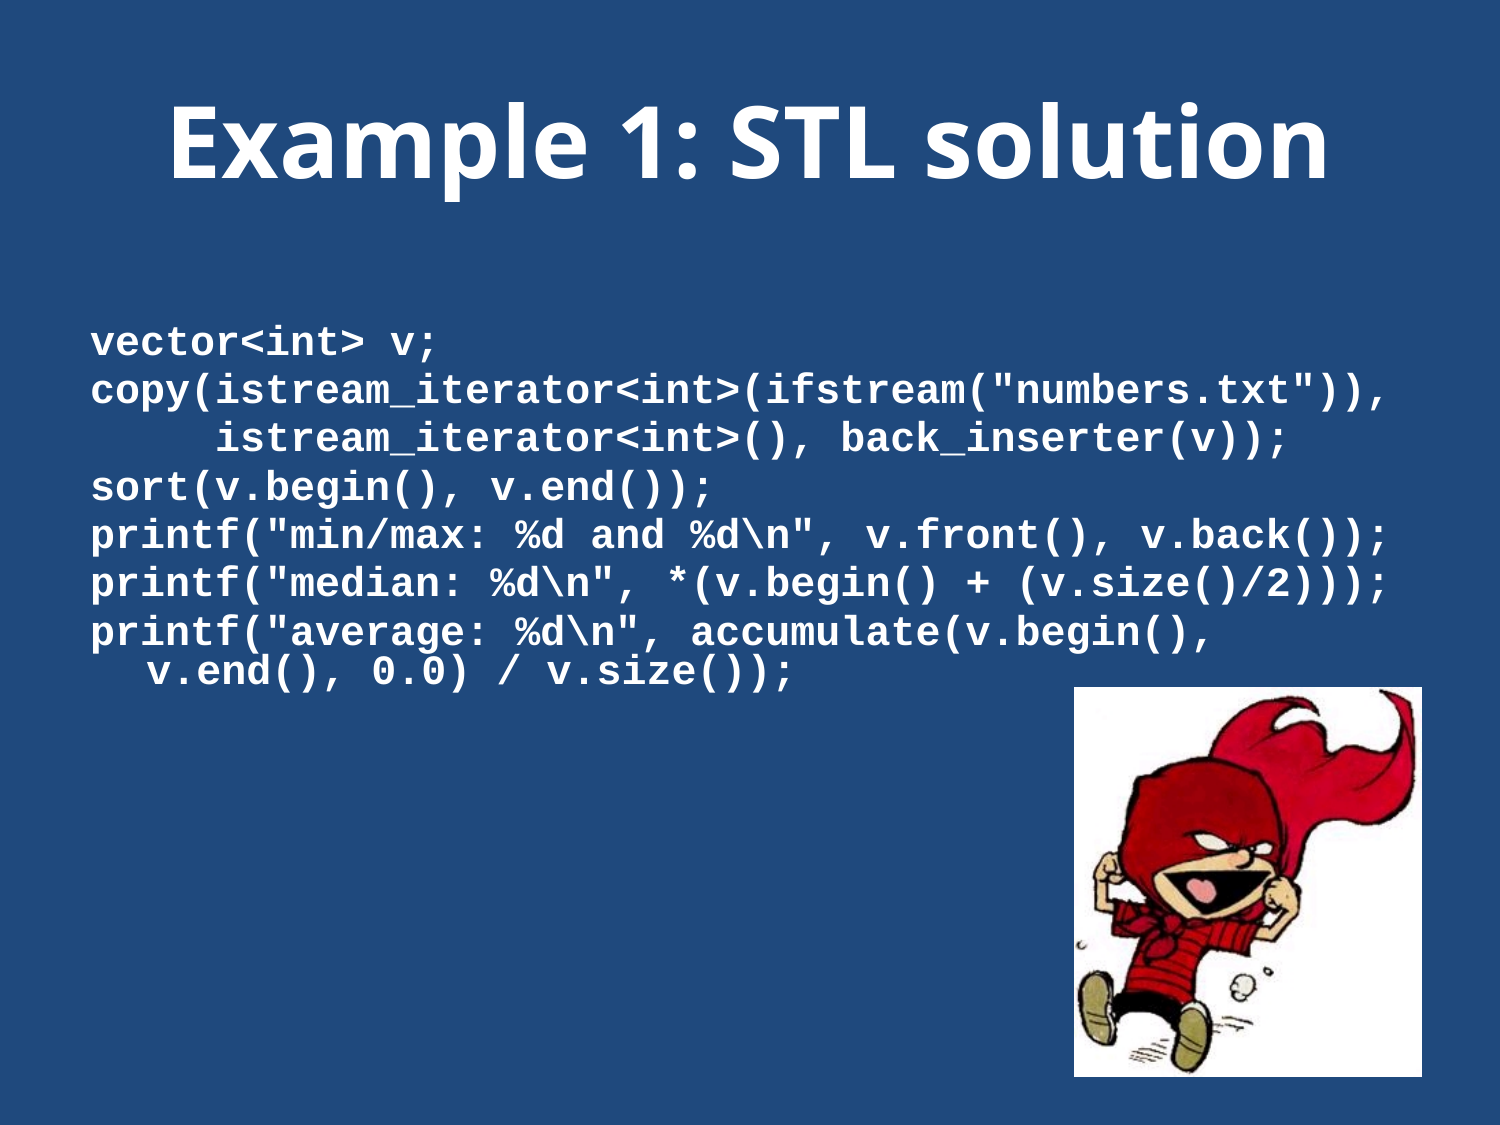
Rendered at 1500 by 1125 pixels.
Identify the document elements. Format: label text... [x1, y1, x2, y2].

title Example 1: STL solution [75, 45, 1425, 233]
list vector<int> v; copy(istream_iterator<int>(ifstream("numbers.txt")), istream_iterator<int>(), back_inserter(v)); sort(v.begin(), v.end()); printf("min/max: %d and %d\n", v.front(), v.back()); printf("median: %d\n", *(v.begin() + (v.size()/2))); printf("average: %d\n", accumulate(v.begin(), v.end(), 0.0) / v.size()); [75, 262, 1425, 1005]
picture [1074, 687, 1423, 1077]
